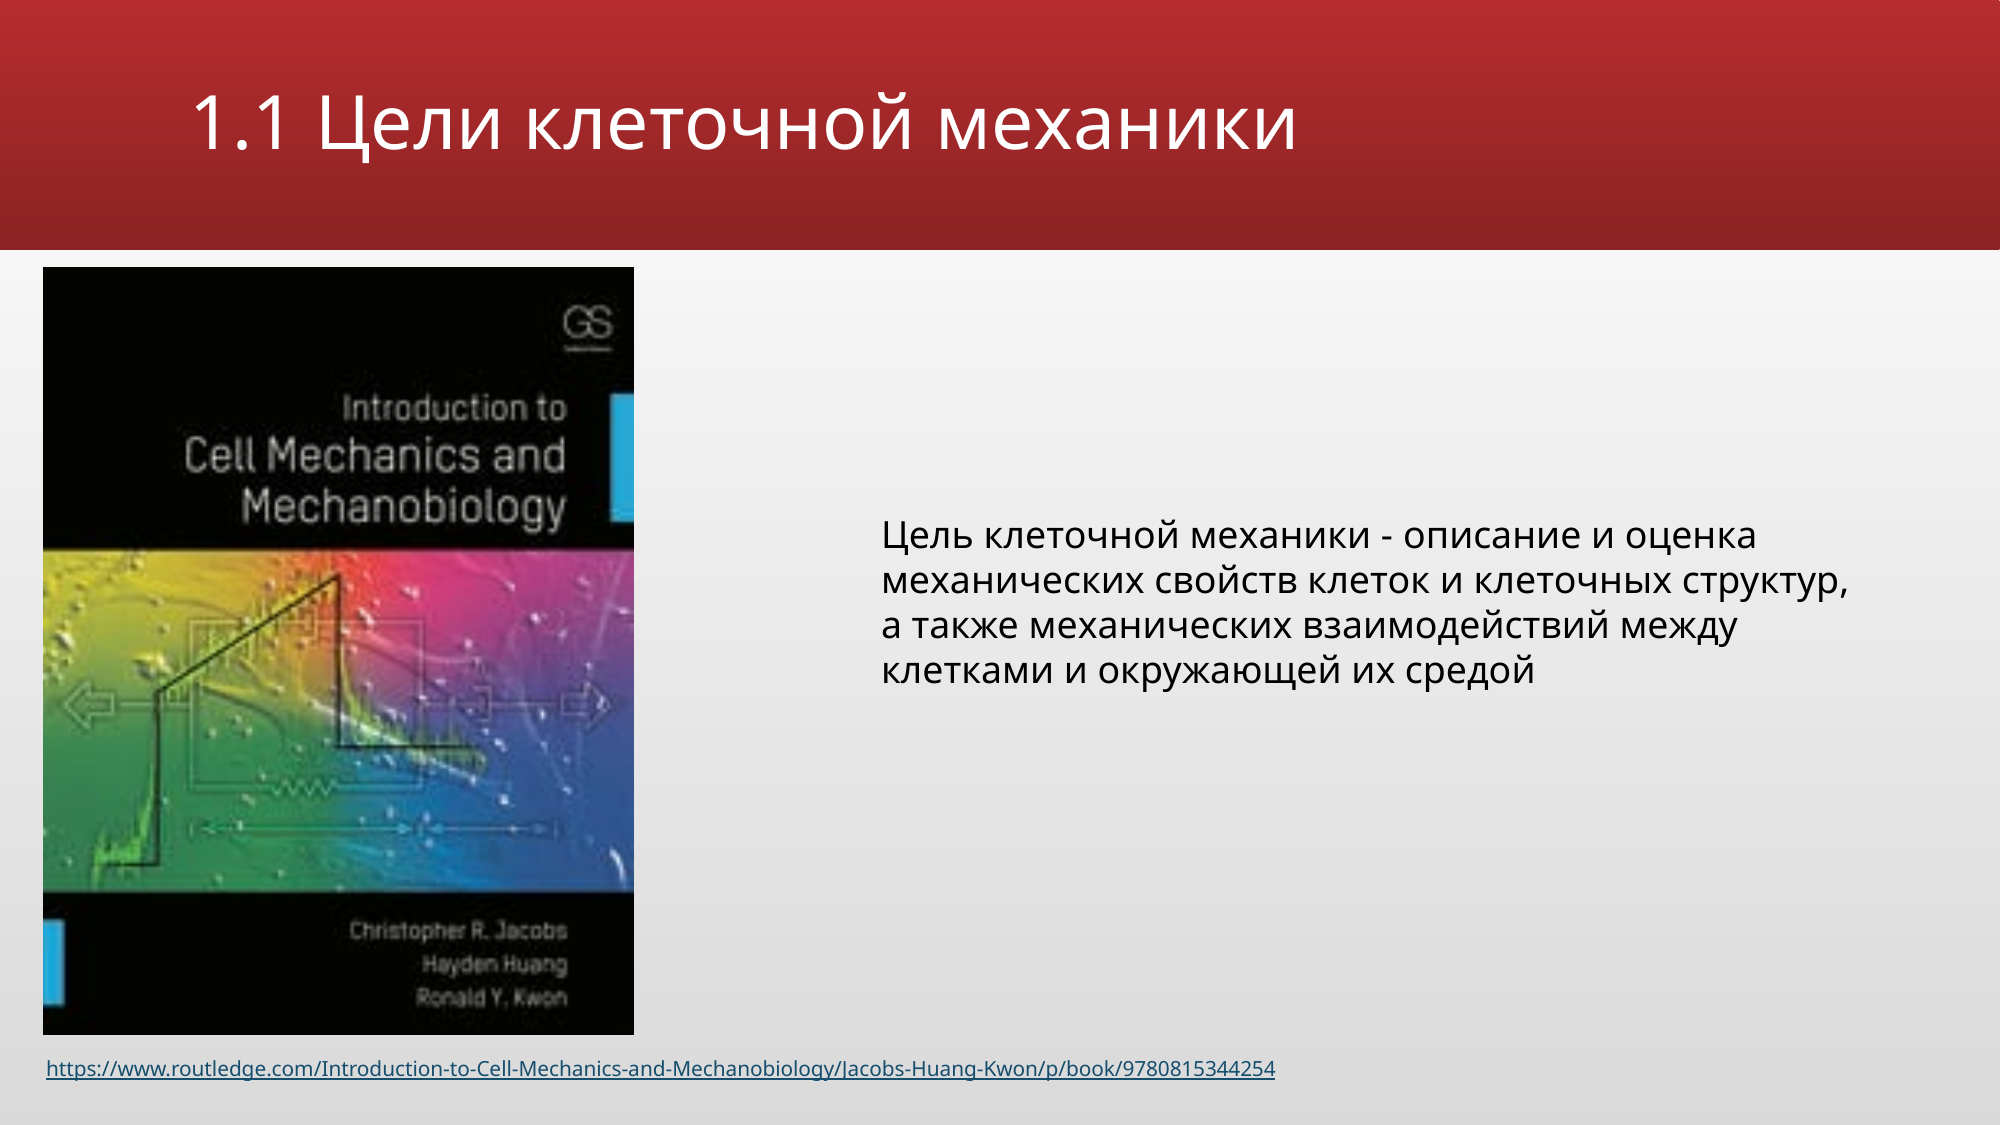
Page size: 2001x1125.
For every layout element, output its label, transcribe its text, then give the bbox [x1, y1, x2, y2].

text_box https://www.routledge.com/Introduction-to-Cell-Mechanics-and-Mechanobiology/Jacobs-Huang-Kwon/p/book/9780815344254 [31, 1048, 1682, 1092]
picture [43, 267, 634, 1035]
text_box Цель клеточной механики - описание и оценка механических свойств клеток и клеточных структур, а также механических взаимодействий между клетками и окружающей их средой [866, 503, 1866, 699]
title 1.1 Цели клеточной механики [174, 16, 1825, 234]
